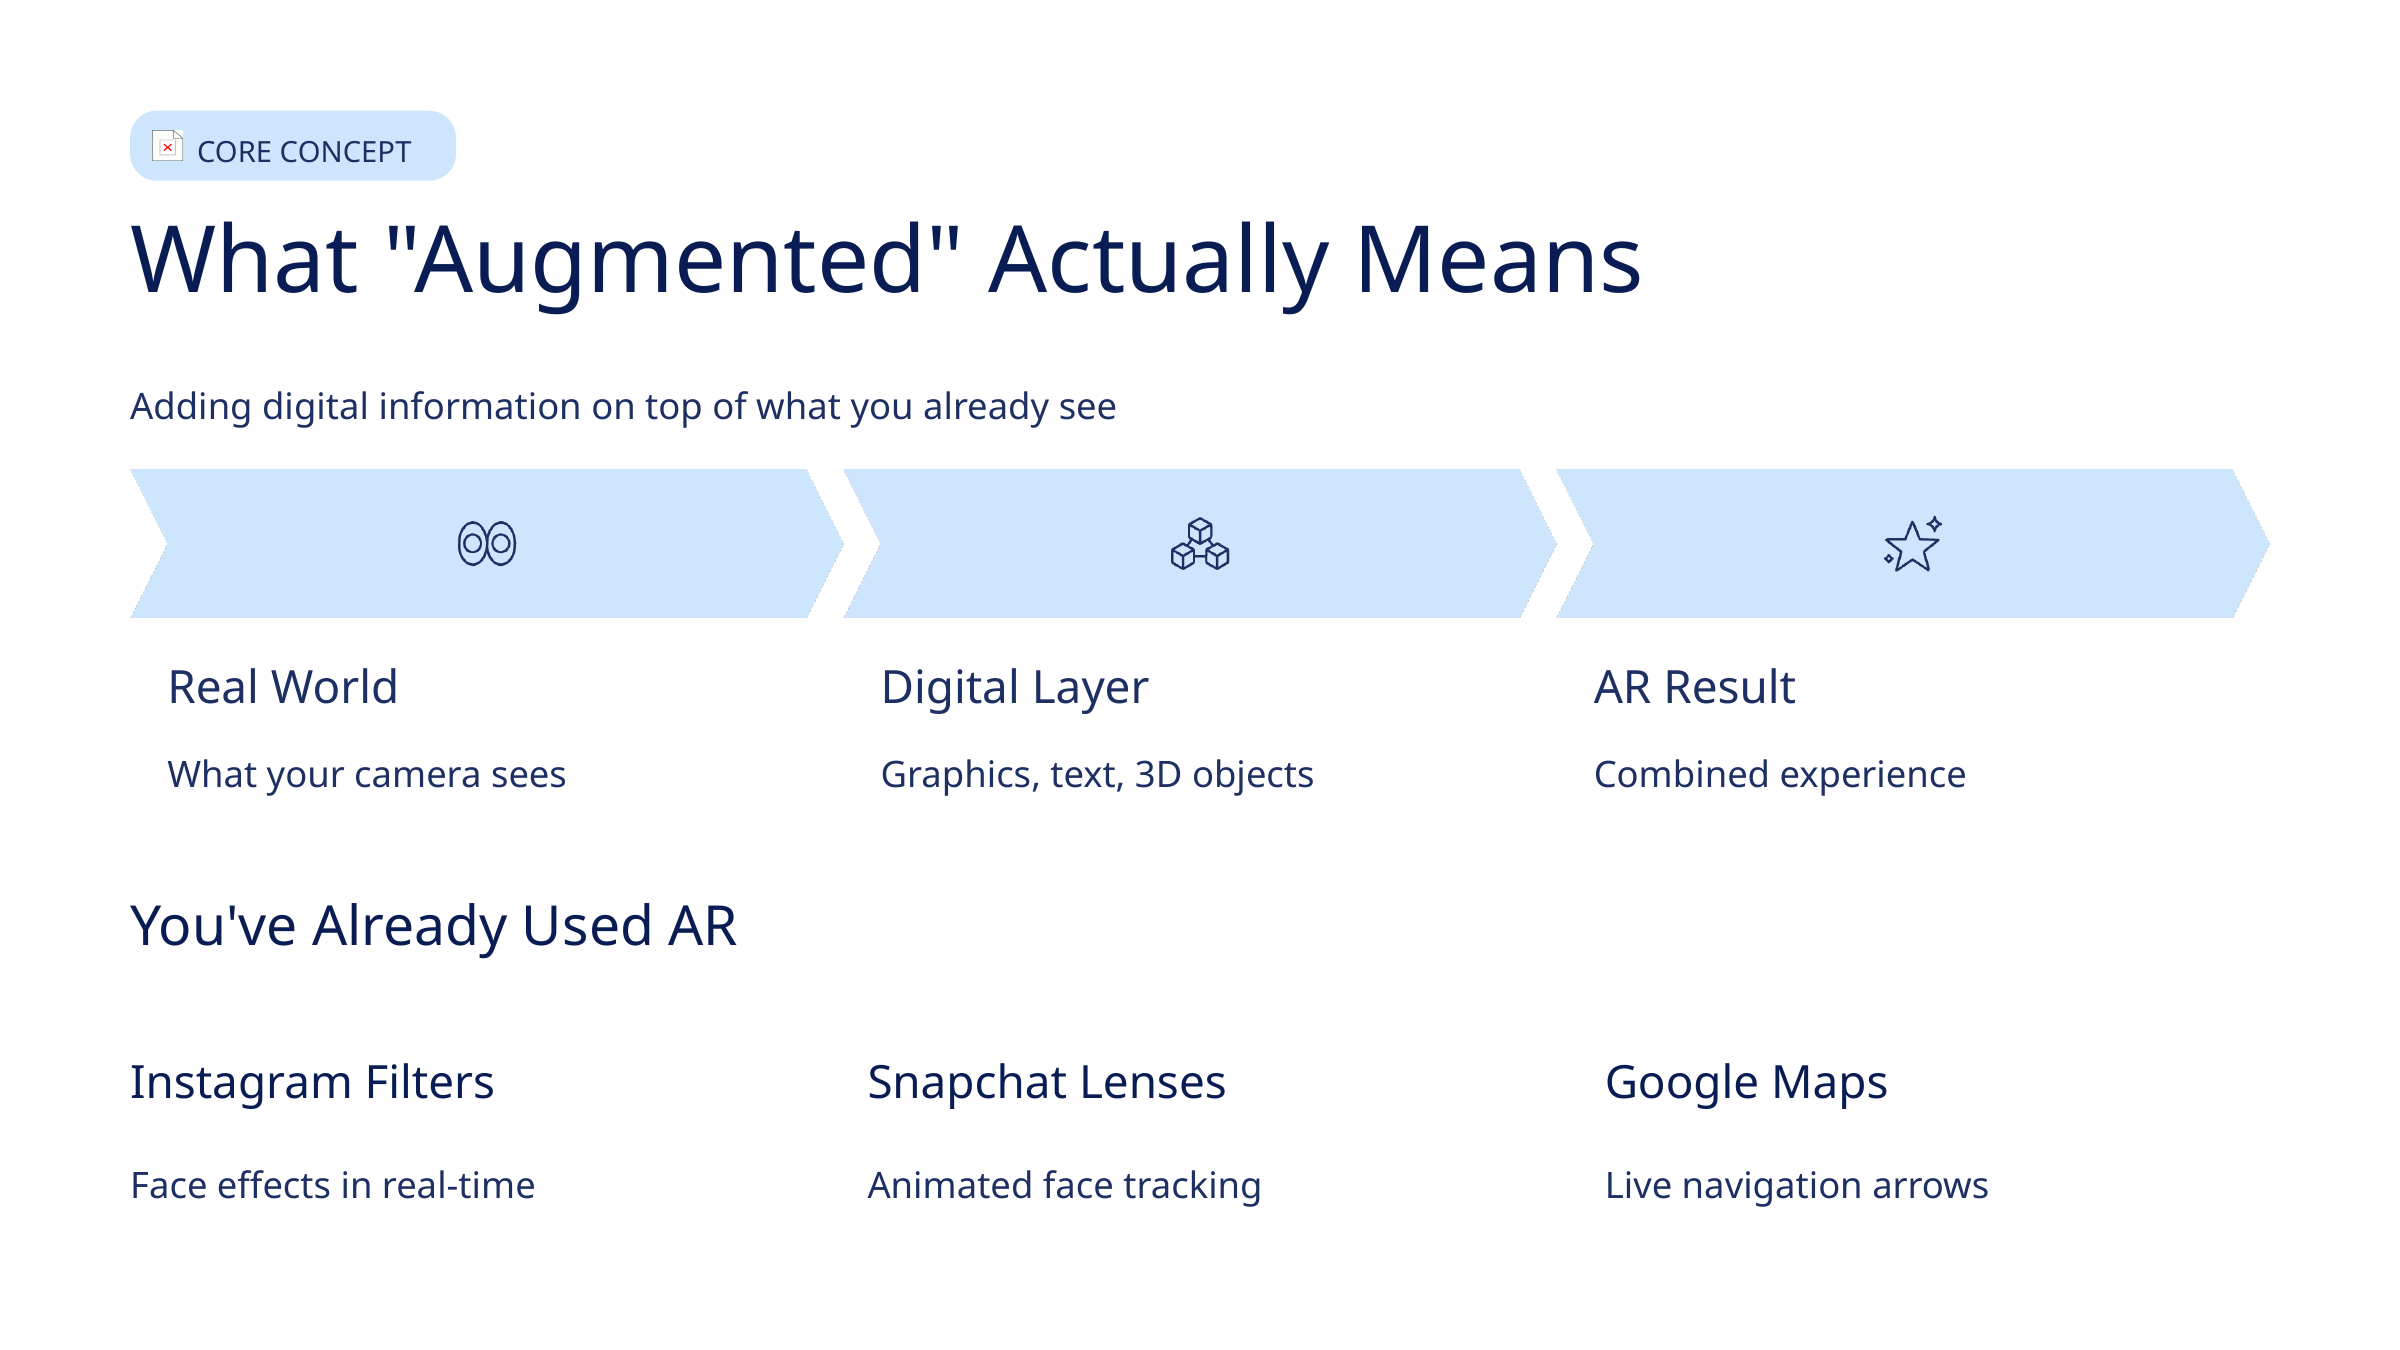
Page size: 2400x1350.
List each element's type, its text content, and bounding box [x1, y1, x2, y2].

picture [152, 130, 183, 161]
text_box Google Maps [1604, 1050, 2070, 1109]
text_box What "Augmented" Actually Means [130, 195, 1671, 312]
text_box Combined experience [1593, 735, 2233, 795]
text_box Face effects in real-time [130, 1146, 776, 1206]
text_box Snapchat Lenses [867, 1050, 1333, 1109]
text_box Graphics, text, 3D objects [880, 735, 1520, 795]
text_box CORE CONCEPT [197, 121, 434, 170]
text_box [130, 110, 457, 181]
text_box What your camera sees [167, 735, 807, 795]
text_box Live navigation arrows [1604, 1146, 2273, 1206]
text_box Real World [167, 655, 633, 714]
text_box Instagram Filters [130, 1050, 596, 1109]
text_box Animated face tracking [867, 1146, 1513, 1206]
text_box Adding digital information on top of what you already see [130, 367, 2270, 428]
text_box Digital Layer [880, 655, 1346, 714]
text_box AR Result [1593, 655, 2059, 714]
text_box You've Already Used AR [130, 888, 748, 958]
picture [130, 468, 2270, 618]
